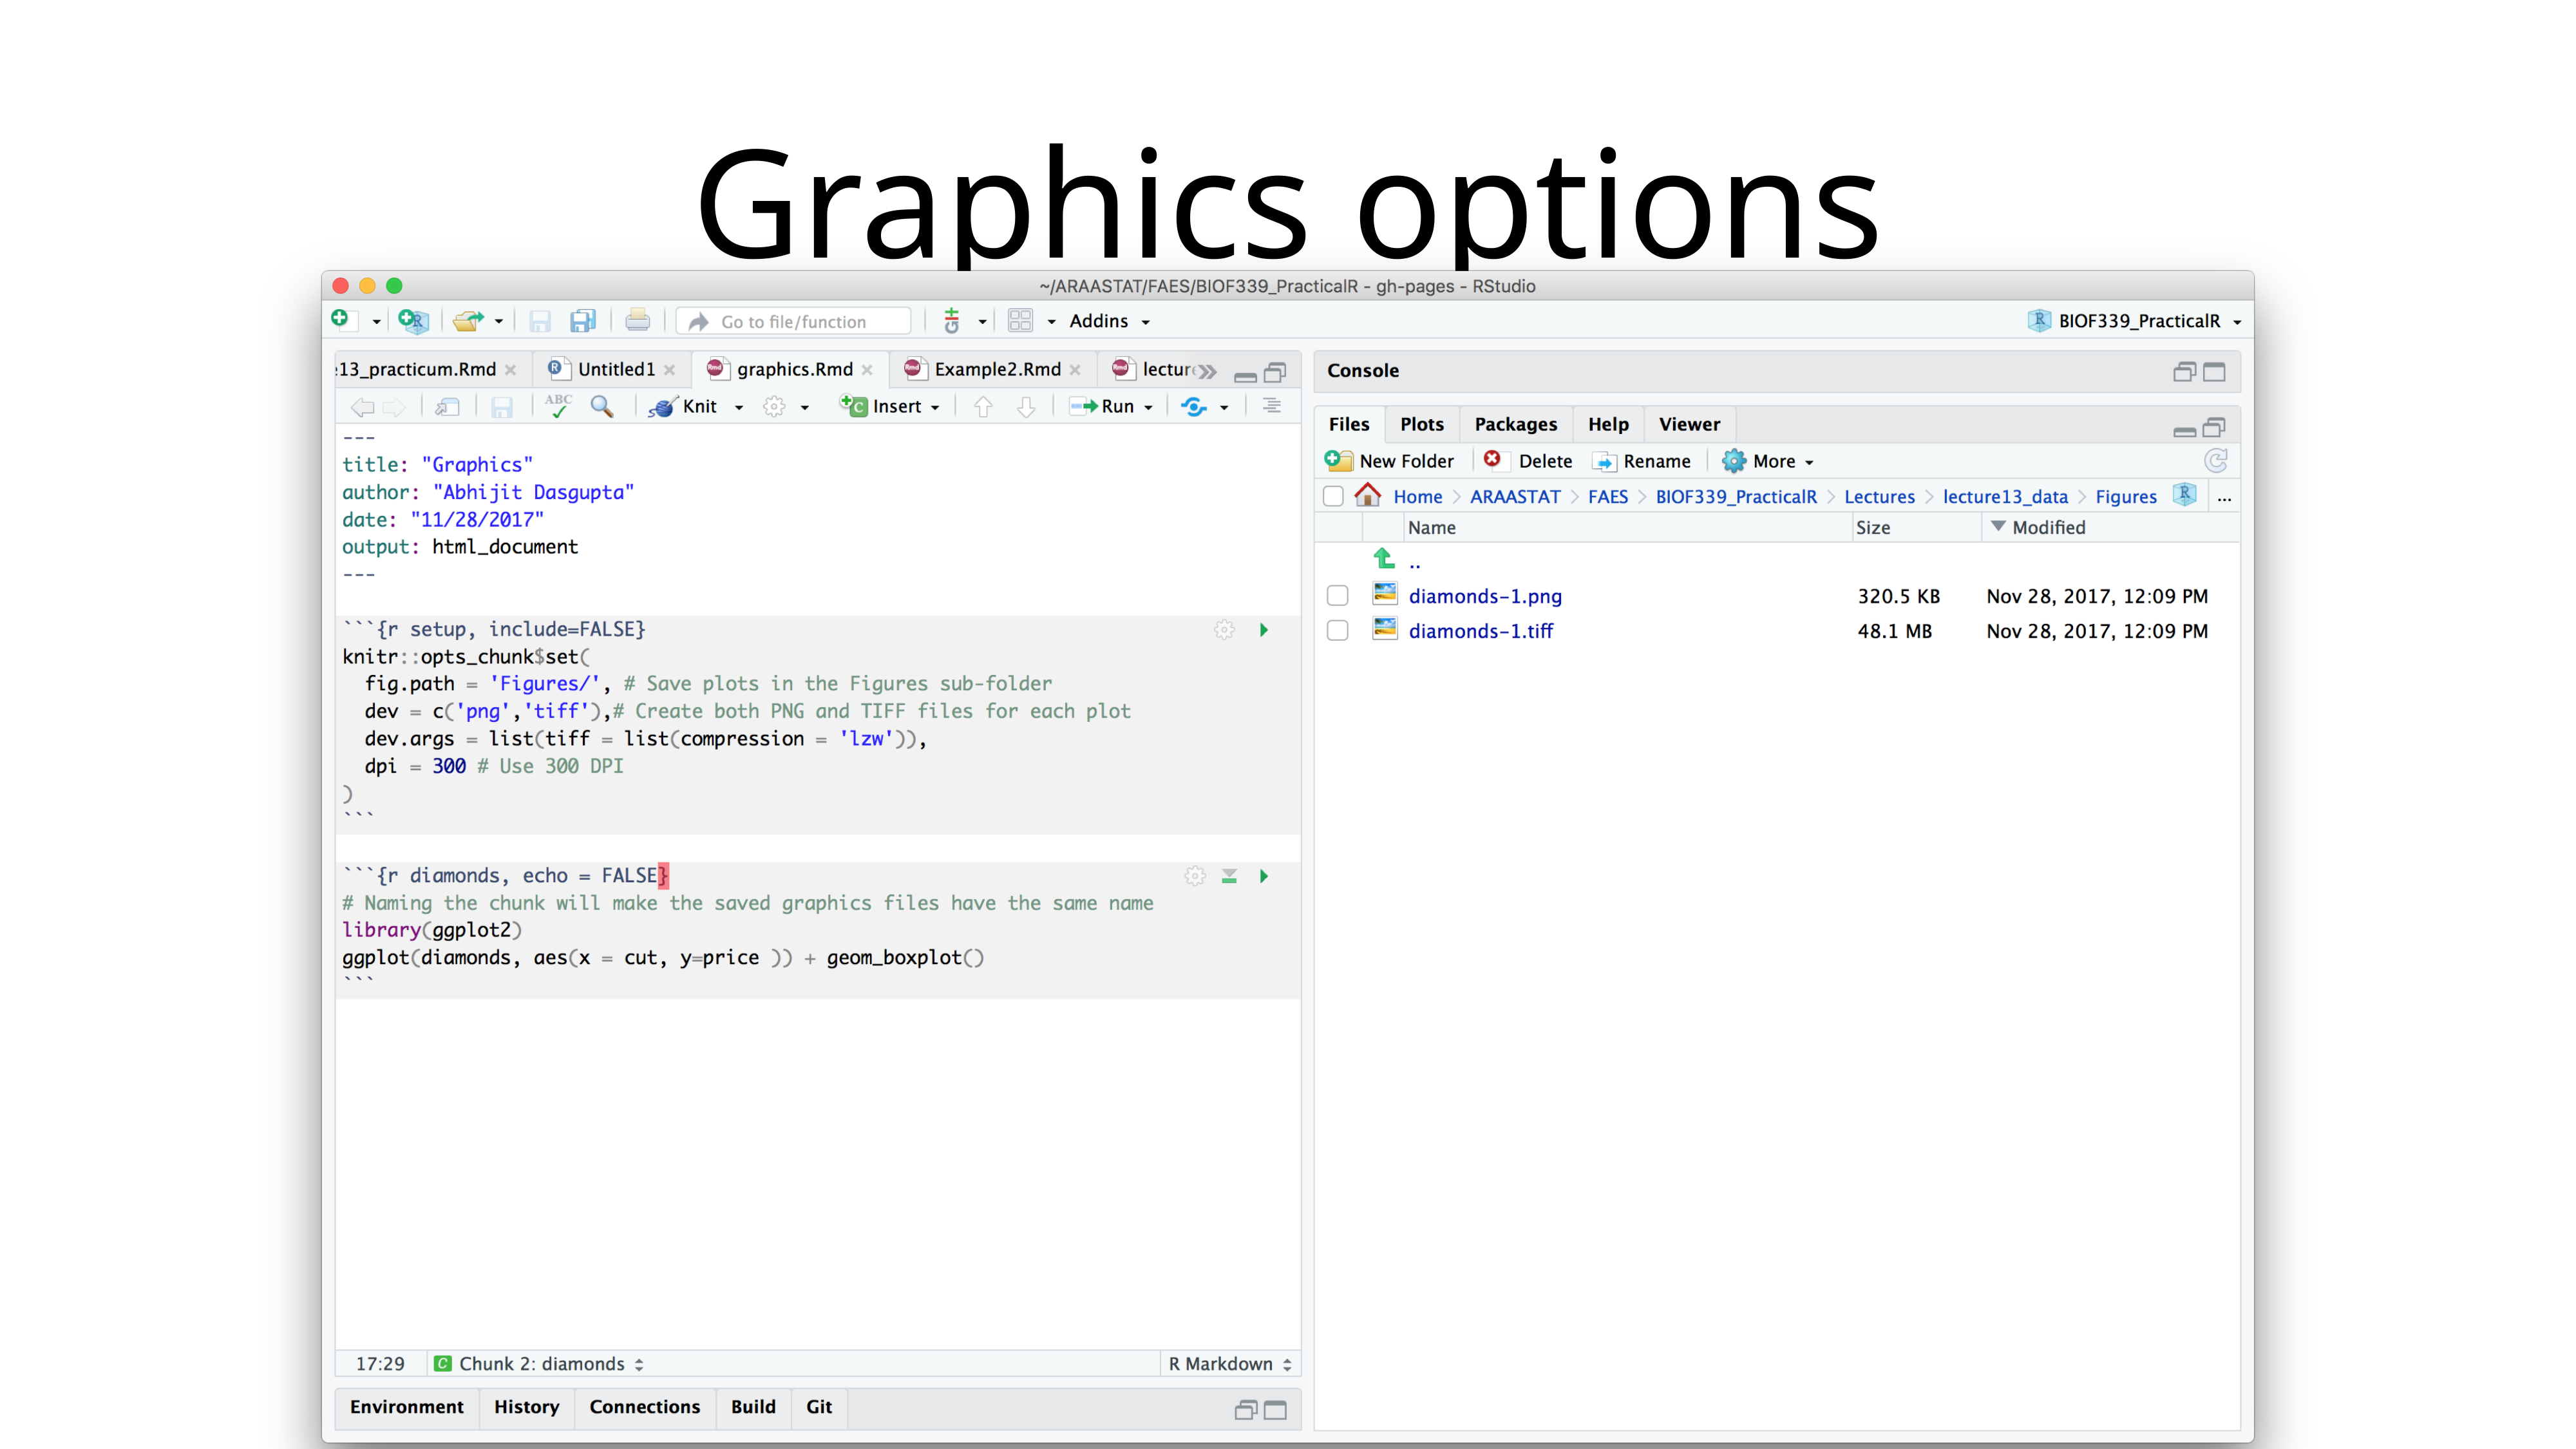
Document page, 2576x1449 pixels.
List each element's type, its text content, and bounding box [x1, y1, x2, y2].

title Graphics options [463, 37, 2113, 227]
picture [247, 227, 2329, 1449]
